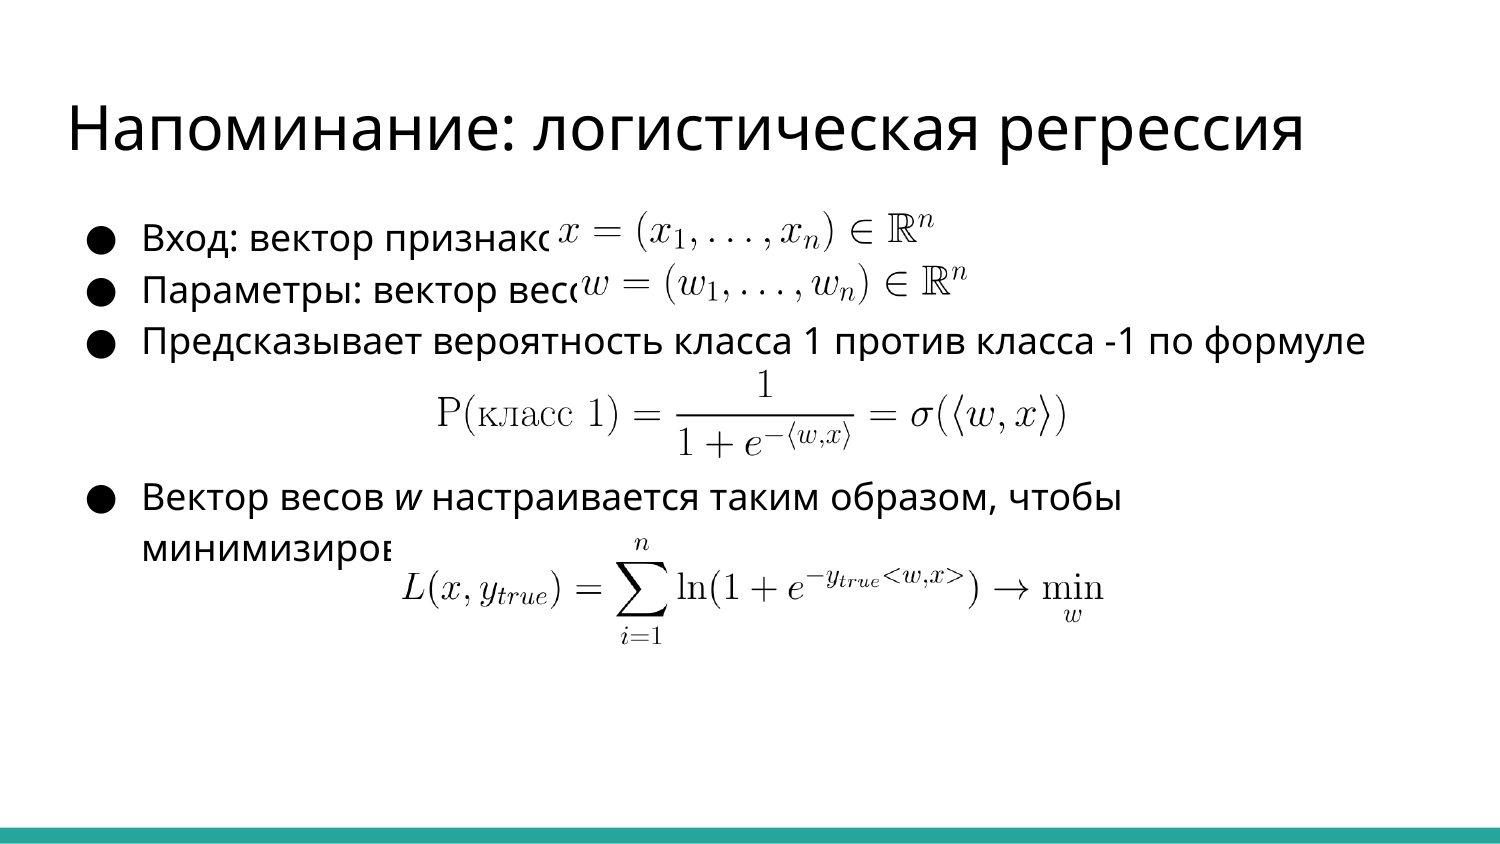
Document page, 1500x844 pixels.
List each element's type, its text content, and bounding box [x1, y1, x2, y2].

list Вход: вектор признаков Параметры: вектор весов Предсказывает вероятность класса 1 против класса -1 по формуле Вектор весов w настраивается таким образом, чтобы минимизировать logloss: [51, 192, 1449, 750]
picture [432, 361, 1068, 470]
picture [549, 205, 972, 309]
picture [391, 521, 1109, 656]
title Напоминание: логистическая регрессия [51, 72, 1449, 174]
